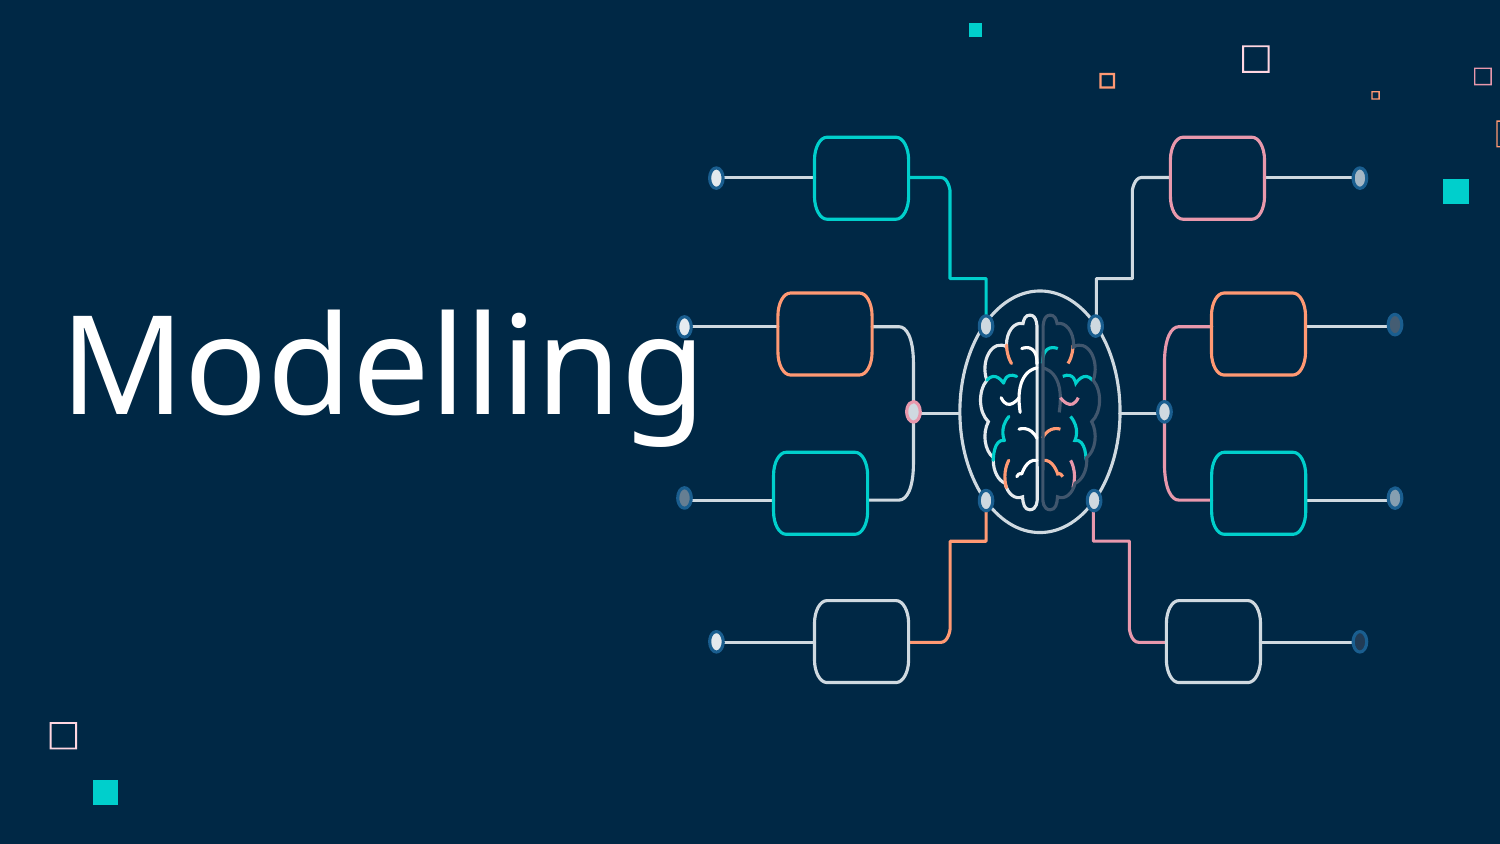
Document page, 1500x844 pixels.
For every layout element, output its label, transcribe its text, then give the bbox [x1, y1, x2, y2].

title Modelling [45, 362, 672, 458]
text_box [677, 136, 1402, 683]
